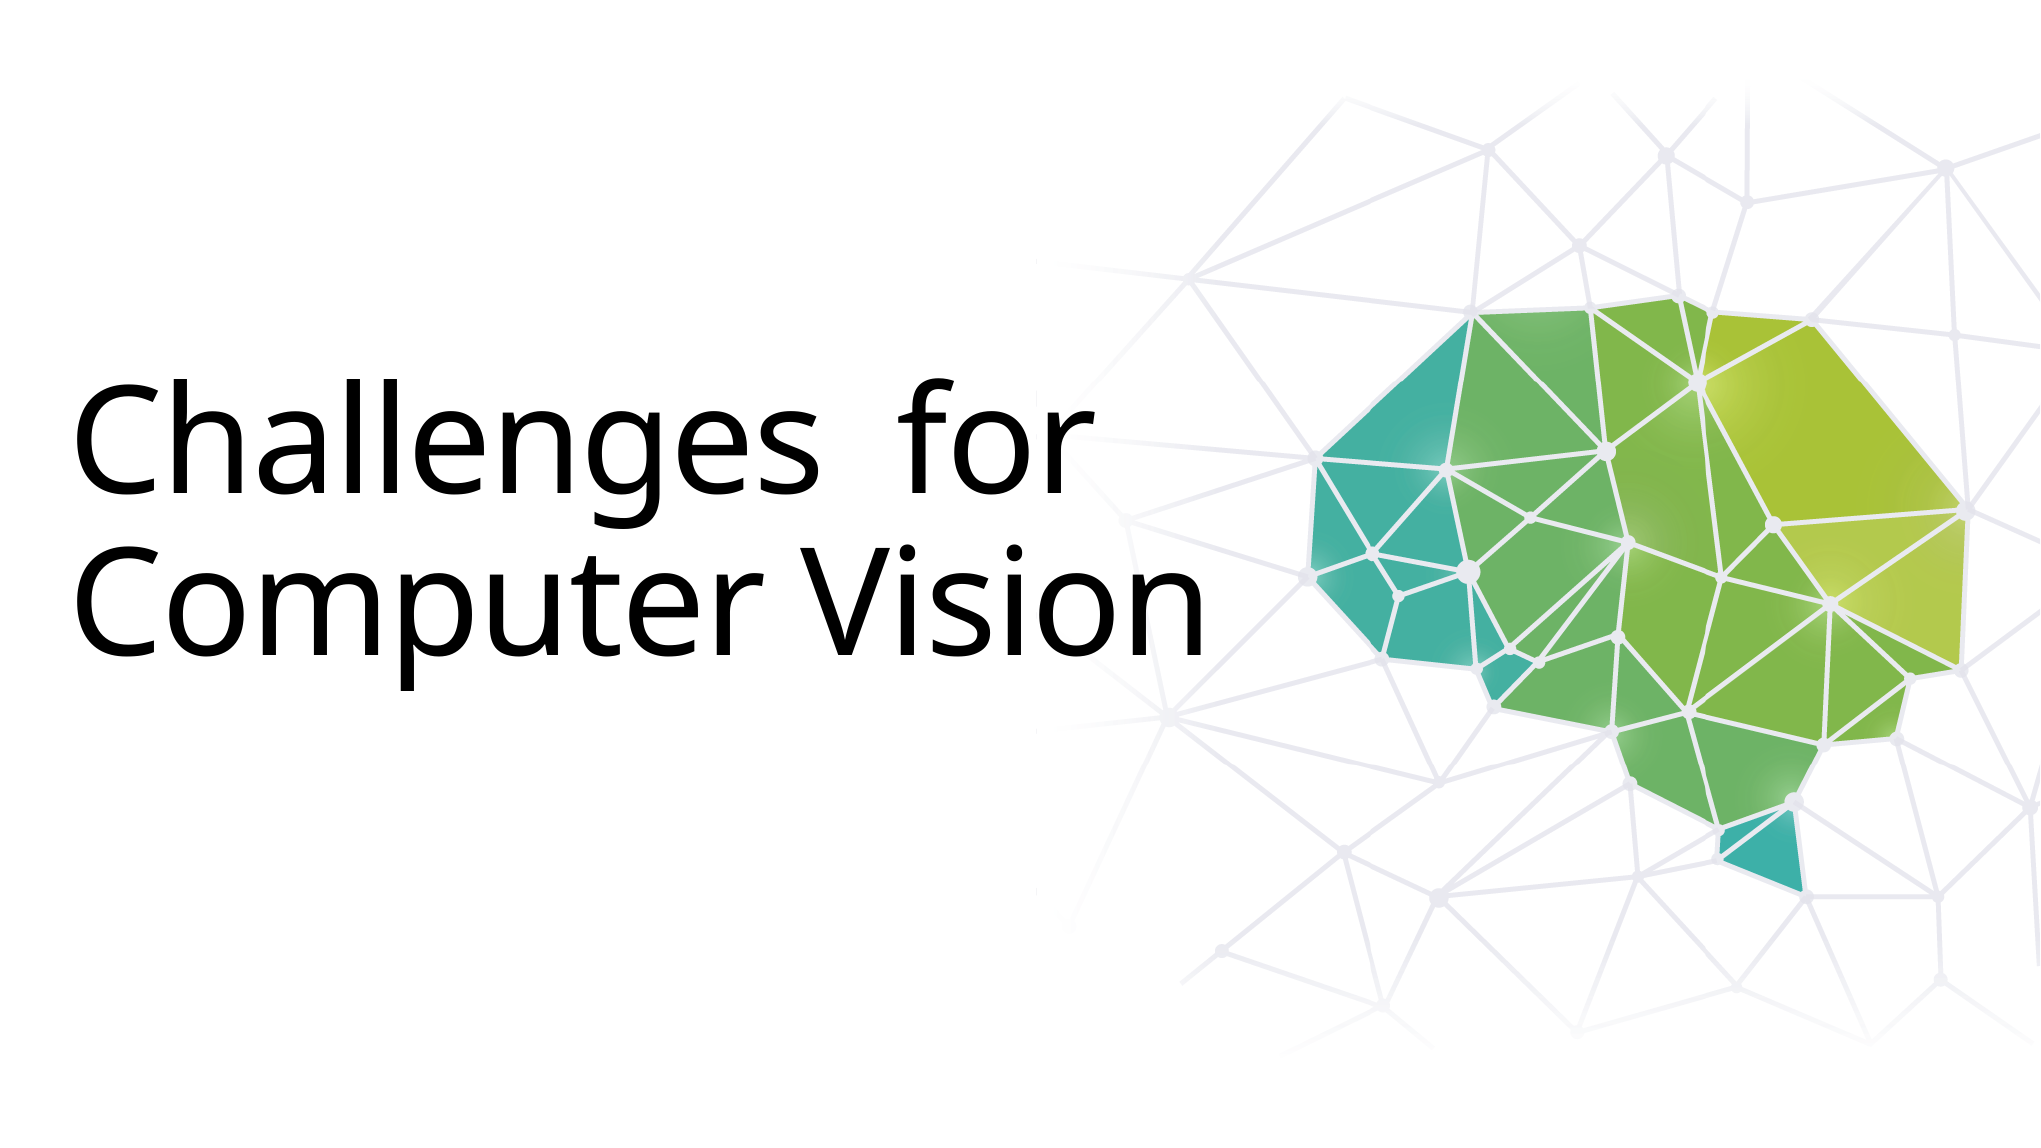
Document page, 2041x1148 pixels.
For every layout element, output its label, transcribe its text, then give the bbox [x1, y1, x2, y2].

picture [1036, 0, 2041, 1148]
title Challenges for Computer Vision [45, 348, 1270, 707]
